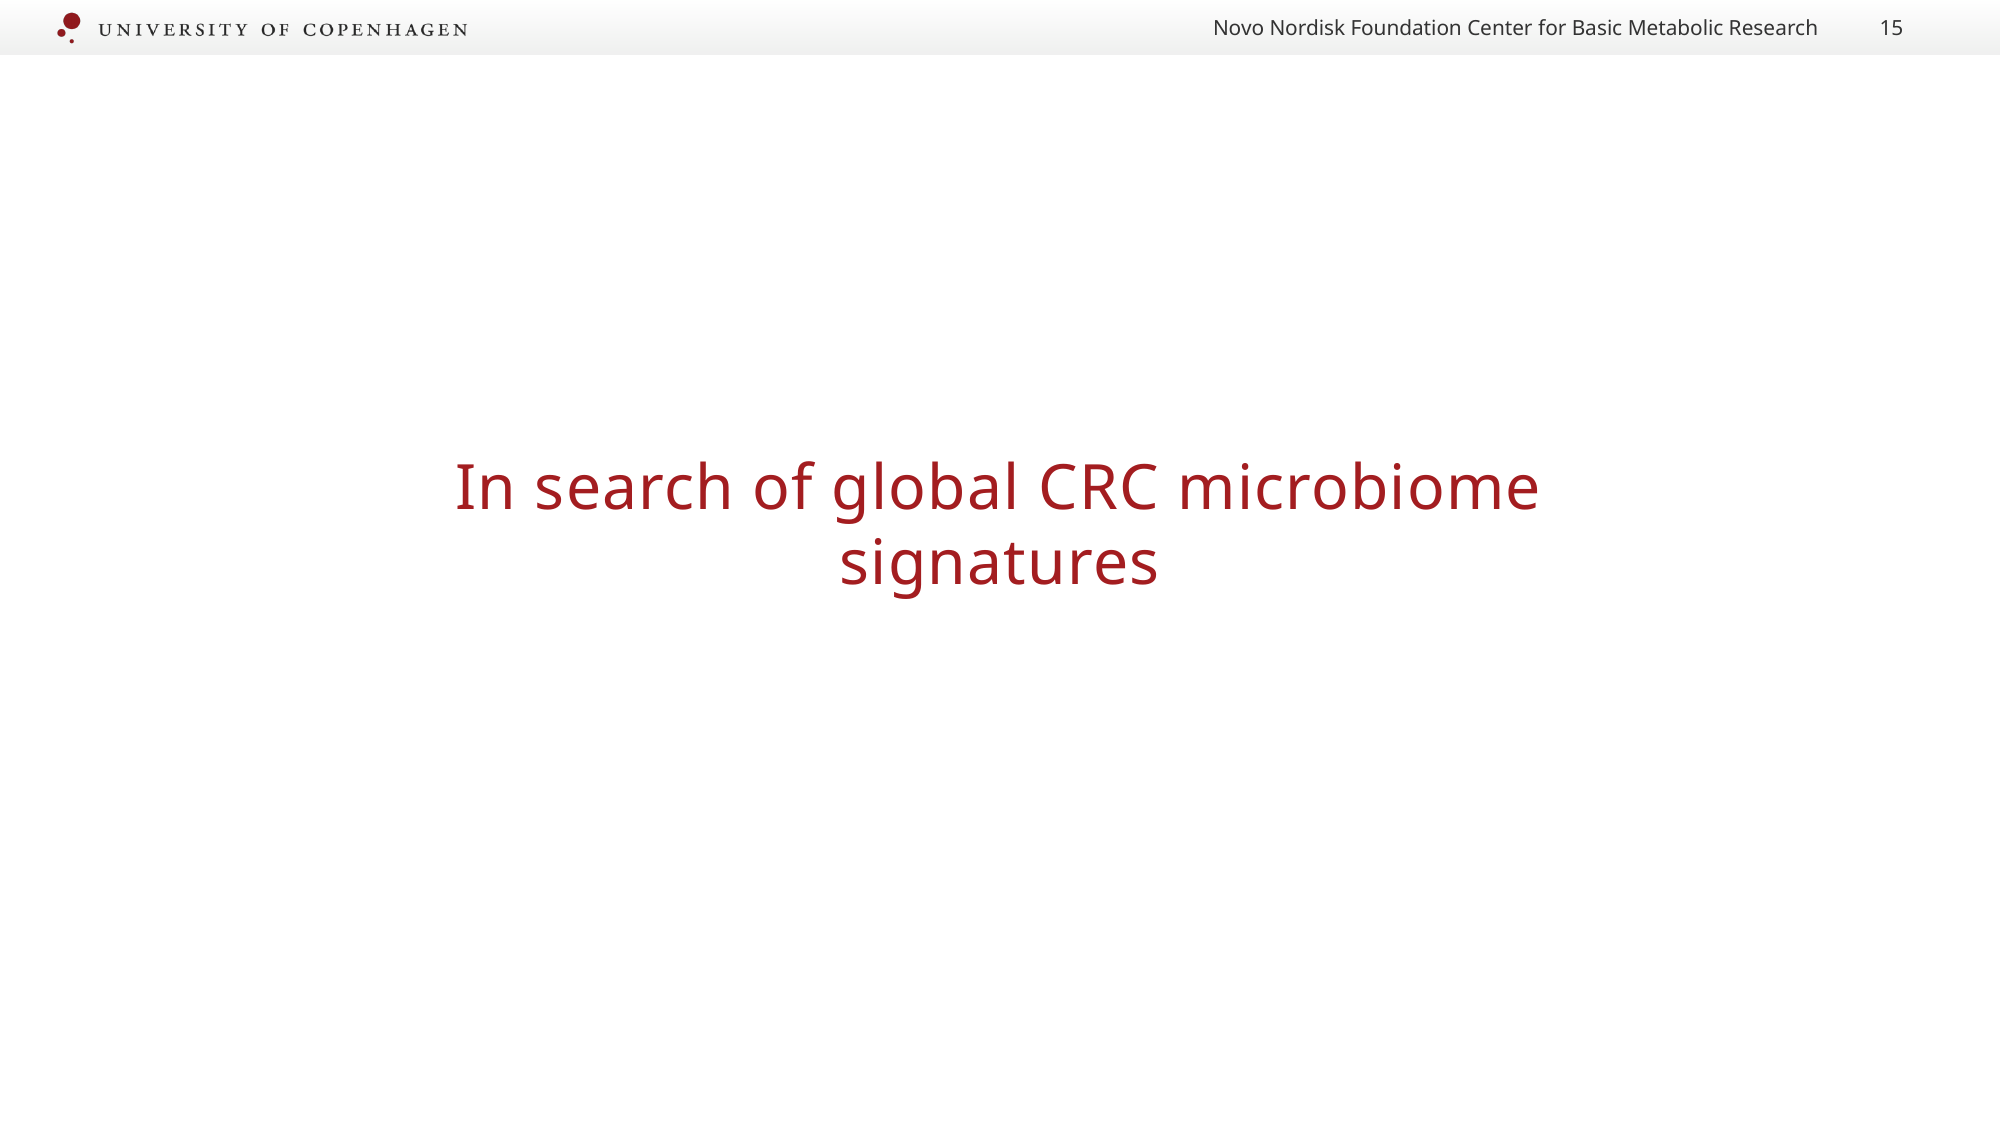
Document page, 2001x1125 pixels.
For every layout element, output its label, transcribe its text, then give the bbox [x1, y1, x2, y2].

slide_number 15 [1840, 14, 1904, 43]
picture [92, 15, 475, 42]
title In search of global CRC microbiome signatures [289, 380, 1711, 664]
footer Novo Nordisk Foundation Center for Basic Metabolic Research [673, 14, 1819, 43]
